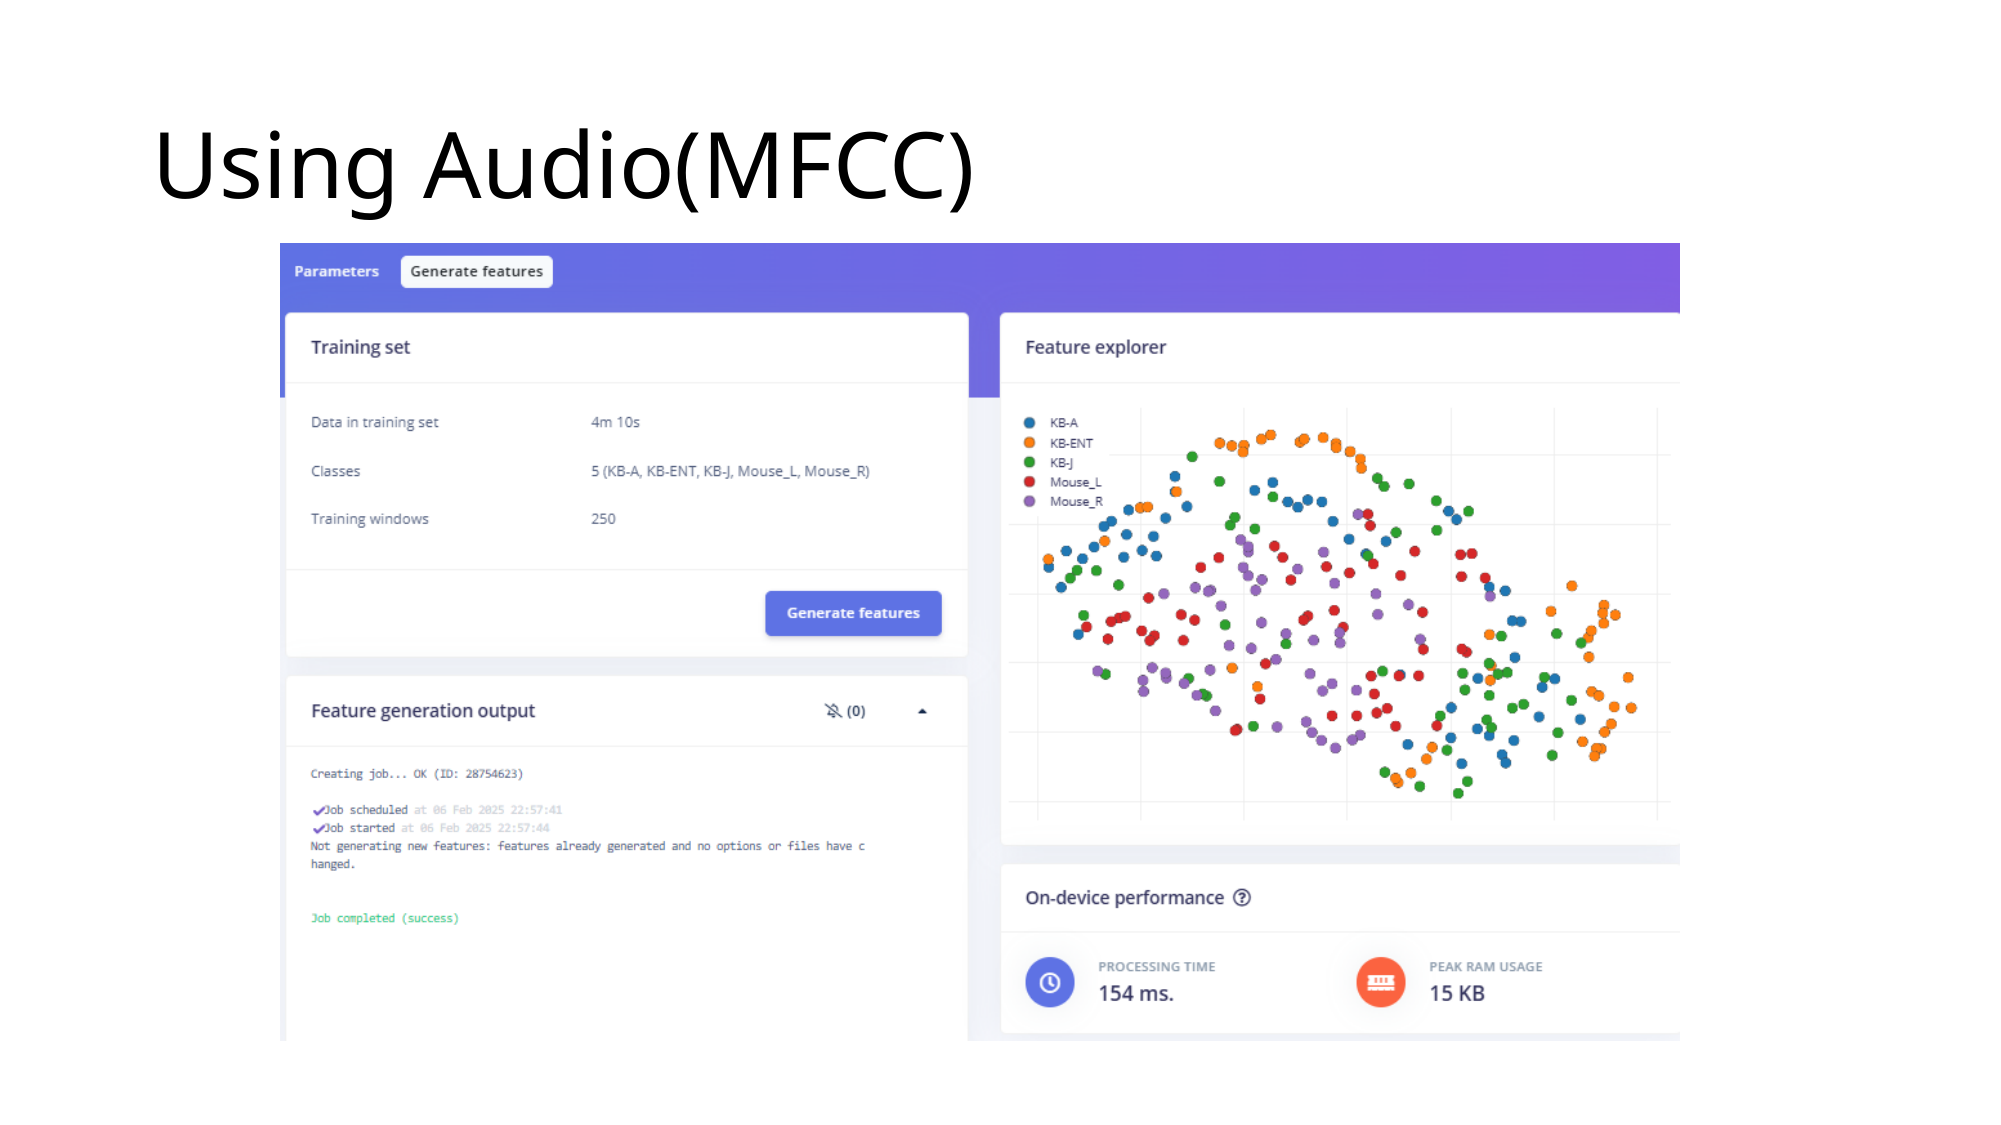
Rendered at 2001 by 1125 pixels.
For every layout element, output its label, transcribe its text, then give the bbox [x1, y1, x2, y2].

title Using Audio(MFCC) [137, 59, 1863, 278]
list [279, 243, 1681, 1042]
